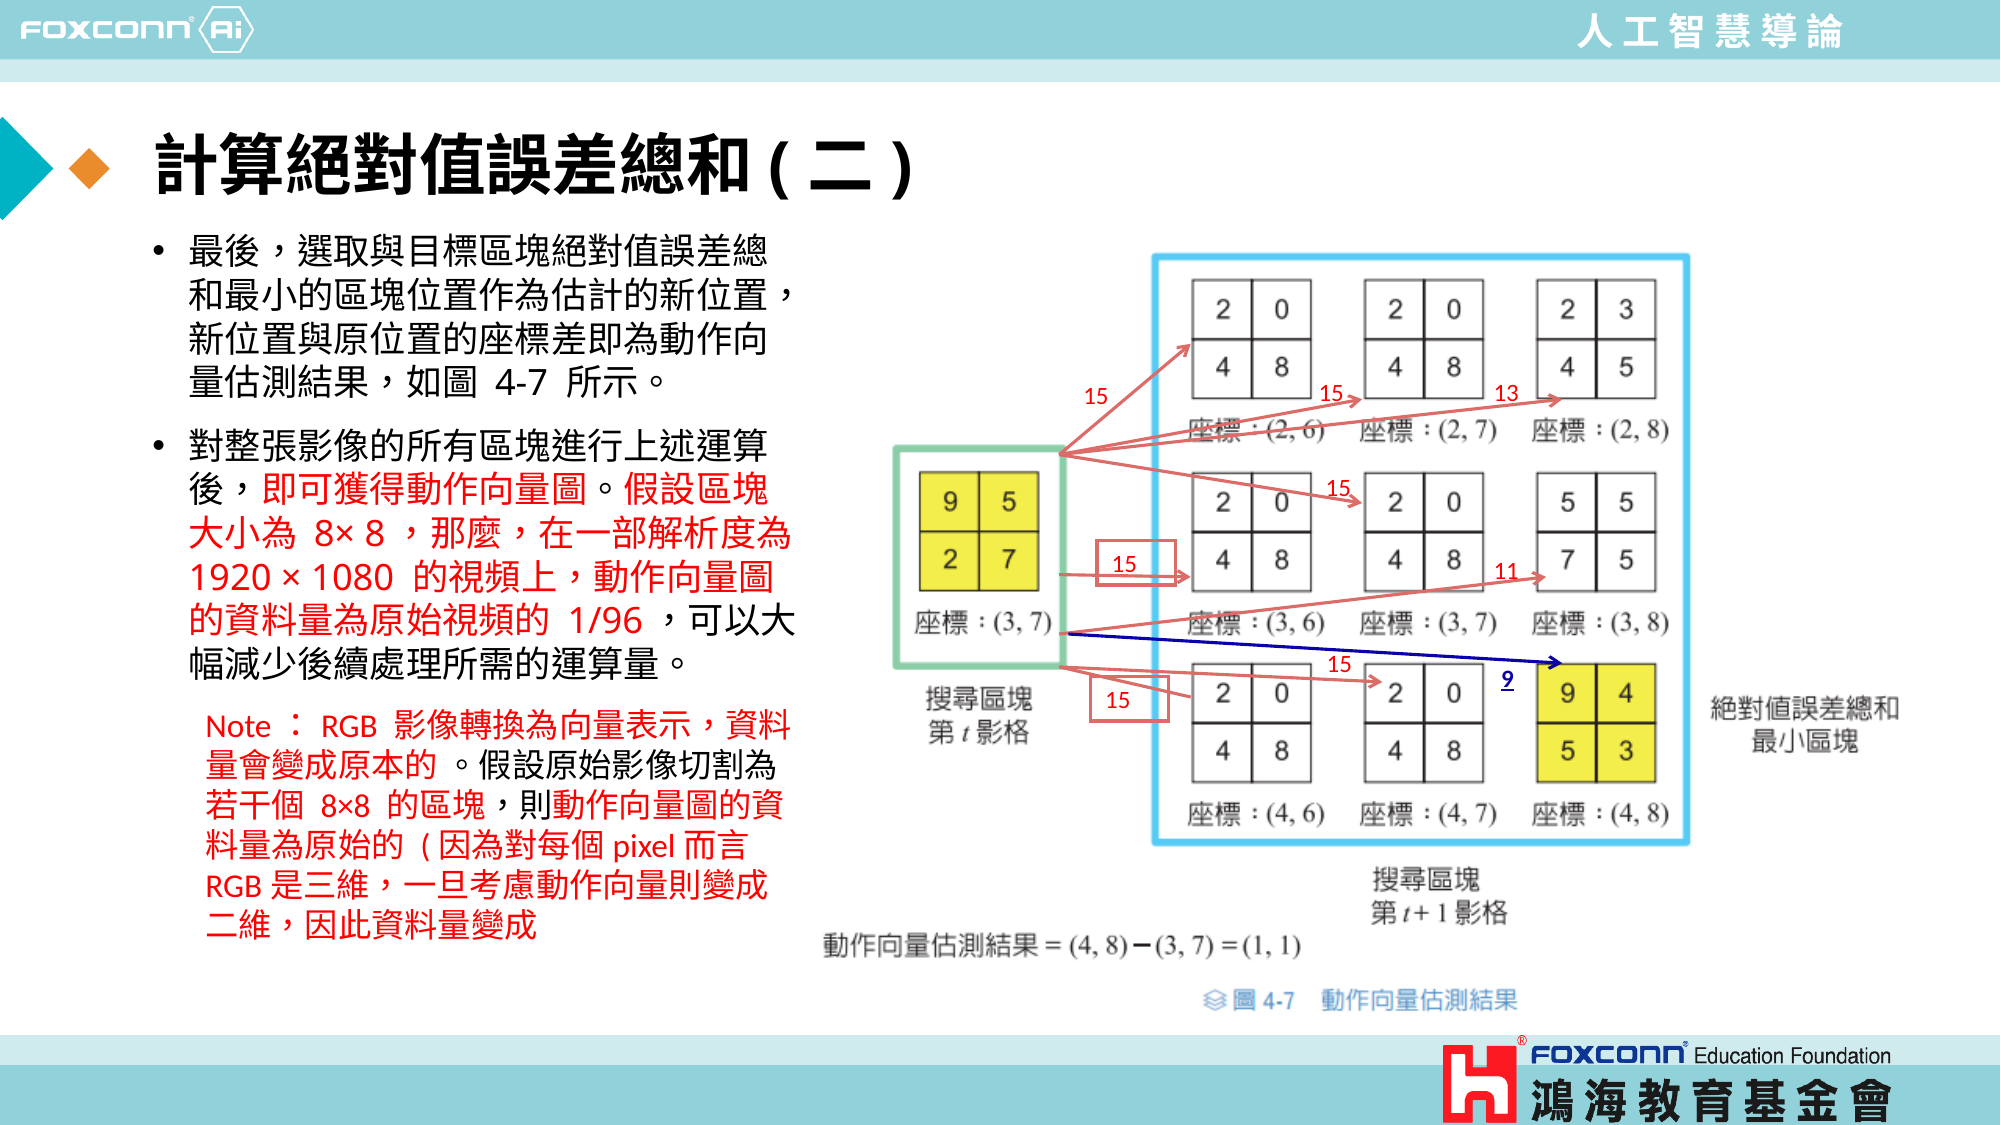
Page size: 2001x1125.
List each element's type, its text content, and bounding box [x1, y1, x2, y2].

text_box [1059, 343, 1191, 399]
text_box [1059, 454, 1363, 504]
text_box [1059, 576, 1547, 634]
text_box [1059, 399, 1563, 455]
title 計算絕對值誤差總和(二) [137, 124, 1863, 213]
picture [813, 246, 1911, 1022]
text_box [1068, 633, 1563, 664]
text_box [1059, 666, 1383, 682]
list 最後，選取與目標區塊絕對值誤差總和最小的區塊位置作為估計的新位置，新位置與原位置的座標差即為動作向量估測結果，如圖 4-7 所示。 對整張影像的所有區塊進行上述運算後，即可獲得動作向量圖。假設區塊大小為 8× 8，那麼，在一部解析度為 1920 × 1080 的視頻上，動作向量圖的資料量為原始視頻的 1/96，可以大幅減少後續處理所需的運算量。 [137, 221, 814, 734]
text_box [1059, 682, 1191, 697]
picture [21, 6, 254, 53]
picture [1443, 1035, 1891, 1123]
